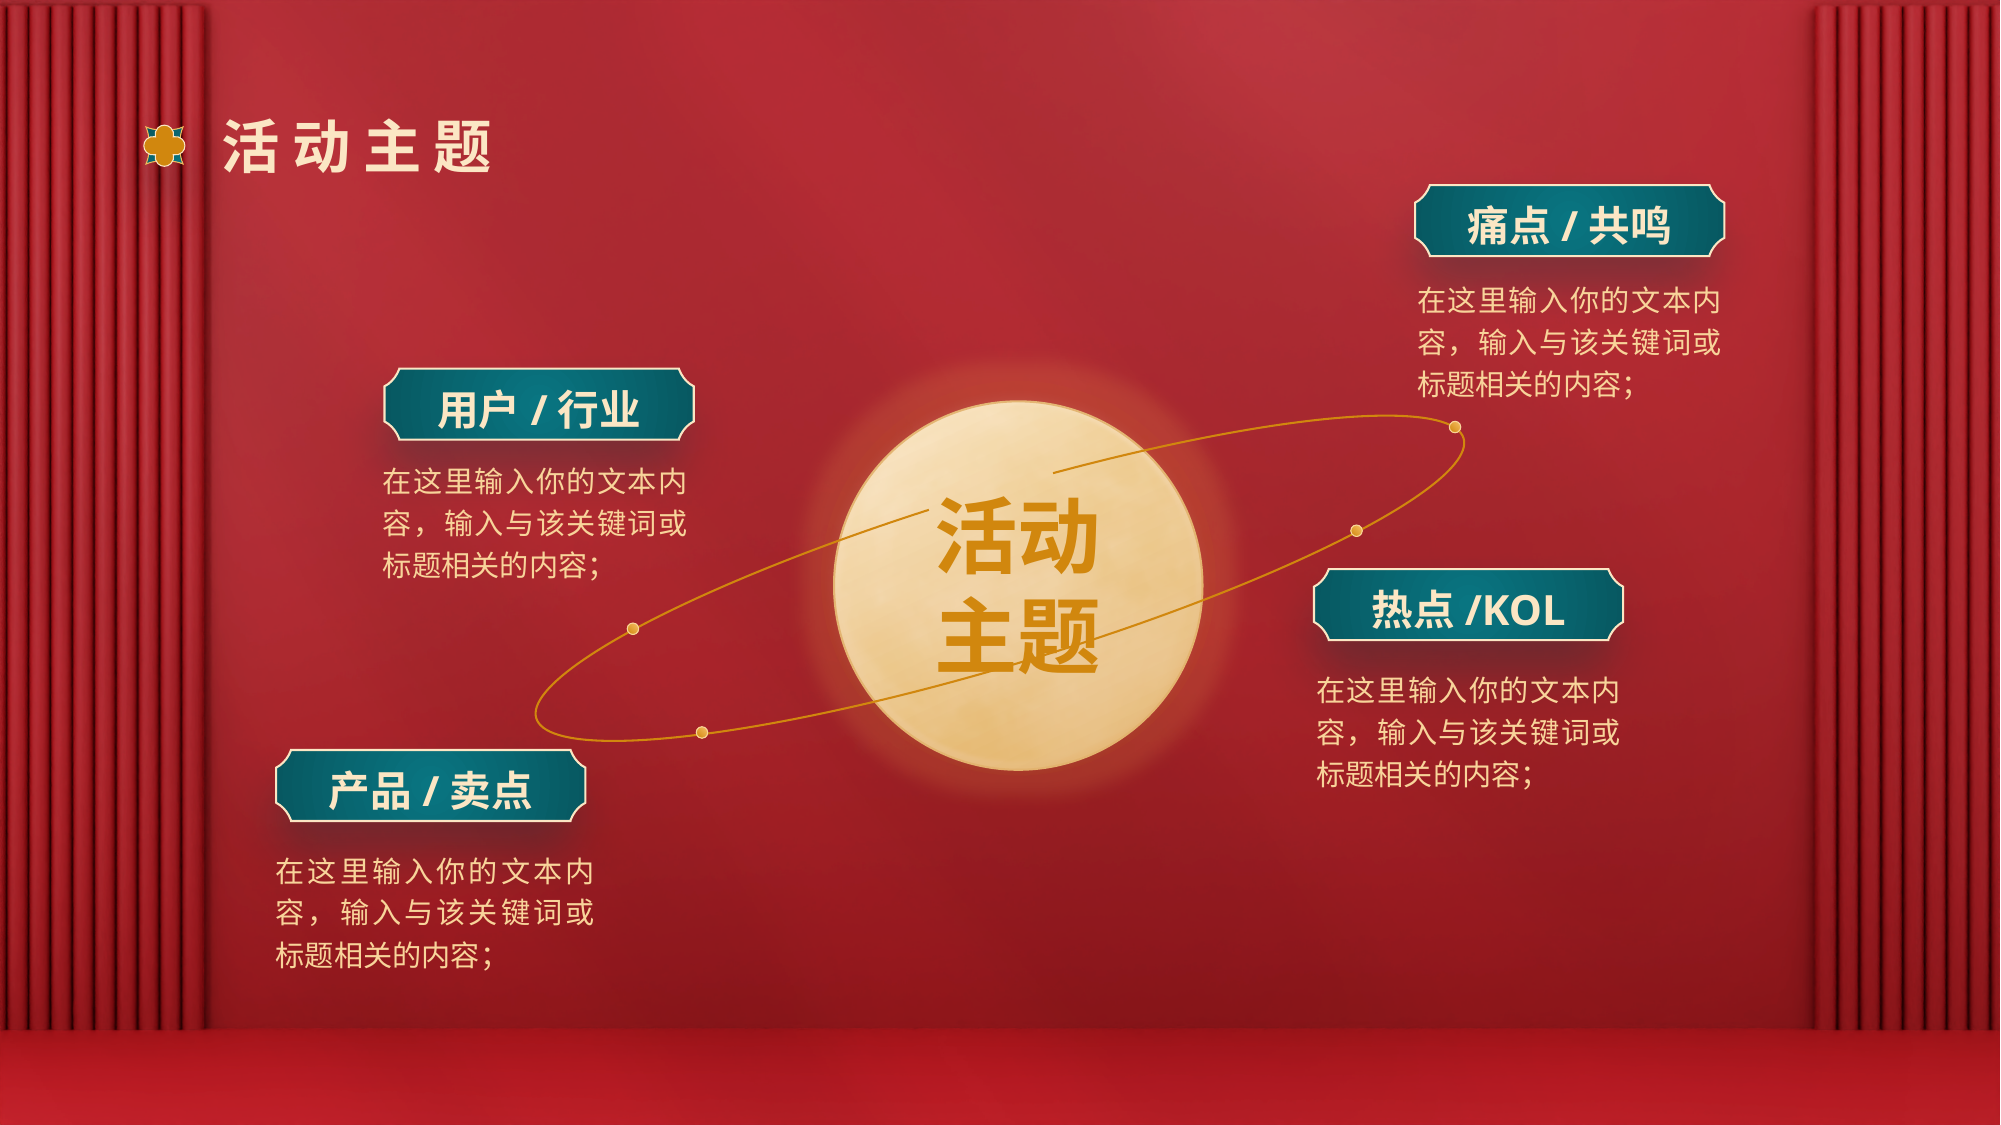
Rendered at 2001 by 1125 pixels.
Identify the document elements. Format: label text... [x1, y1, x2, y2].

text_box 痛点/共鸣 [1444, 199, 1695, 246]
text_box 用户/行业 [413, 383, 515, 429]
title 活动主题 [206, 102, 1049, 212]
text_box [275, 748, 587, 823]
text_box 热点/KOL [1485, 583, 1594, 630]
text_box 产品/卖点 [305, 764, 557, 811]
text_box 在这里输入你的文本内容，输入与该关键词或标题相关的内容； [382, 456, 515, 584]
text_box 在这里输入你的文本内容，输入与该关键词或标题相关的内容； [1417, 275, 1723, 403]
text_box [1485, 568, 1625, 642]
picture [0, 0, 2000, 1125]
text_box [1414, 184, 1726, 258]
text_box 在这里输入你的文本内容，输入与该关键词或标题相关的内容； [1315, 664, 1622, 793]
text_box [515, 380, 1485, 790]
text_box 在这里输入你的文本内容，输入与该关键词或标题相关的内容； [275, 845, 596, 974]
text_box [383, 367, 687, 441]
